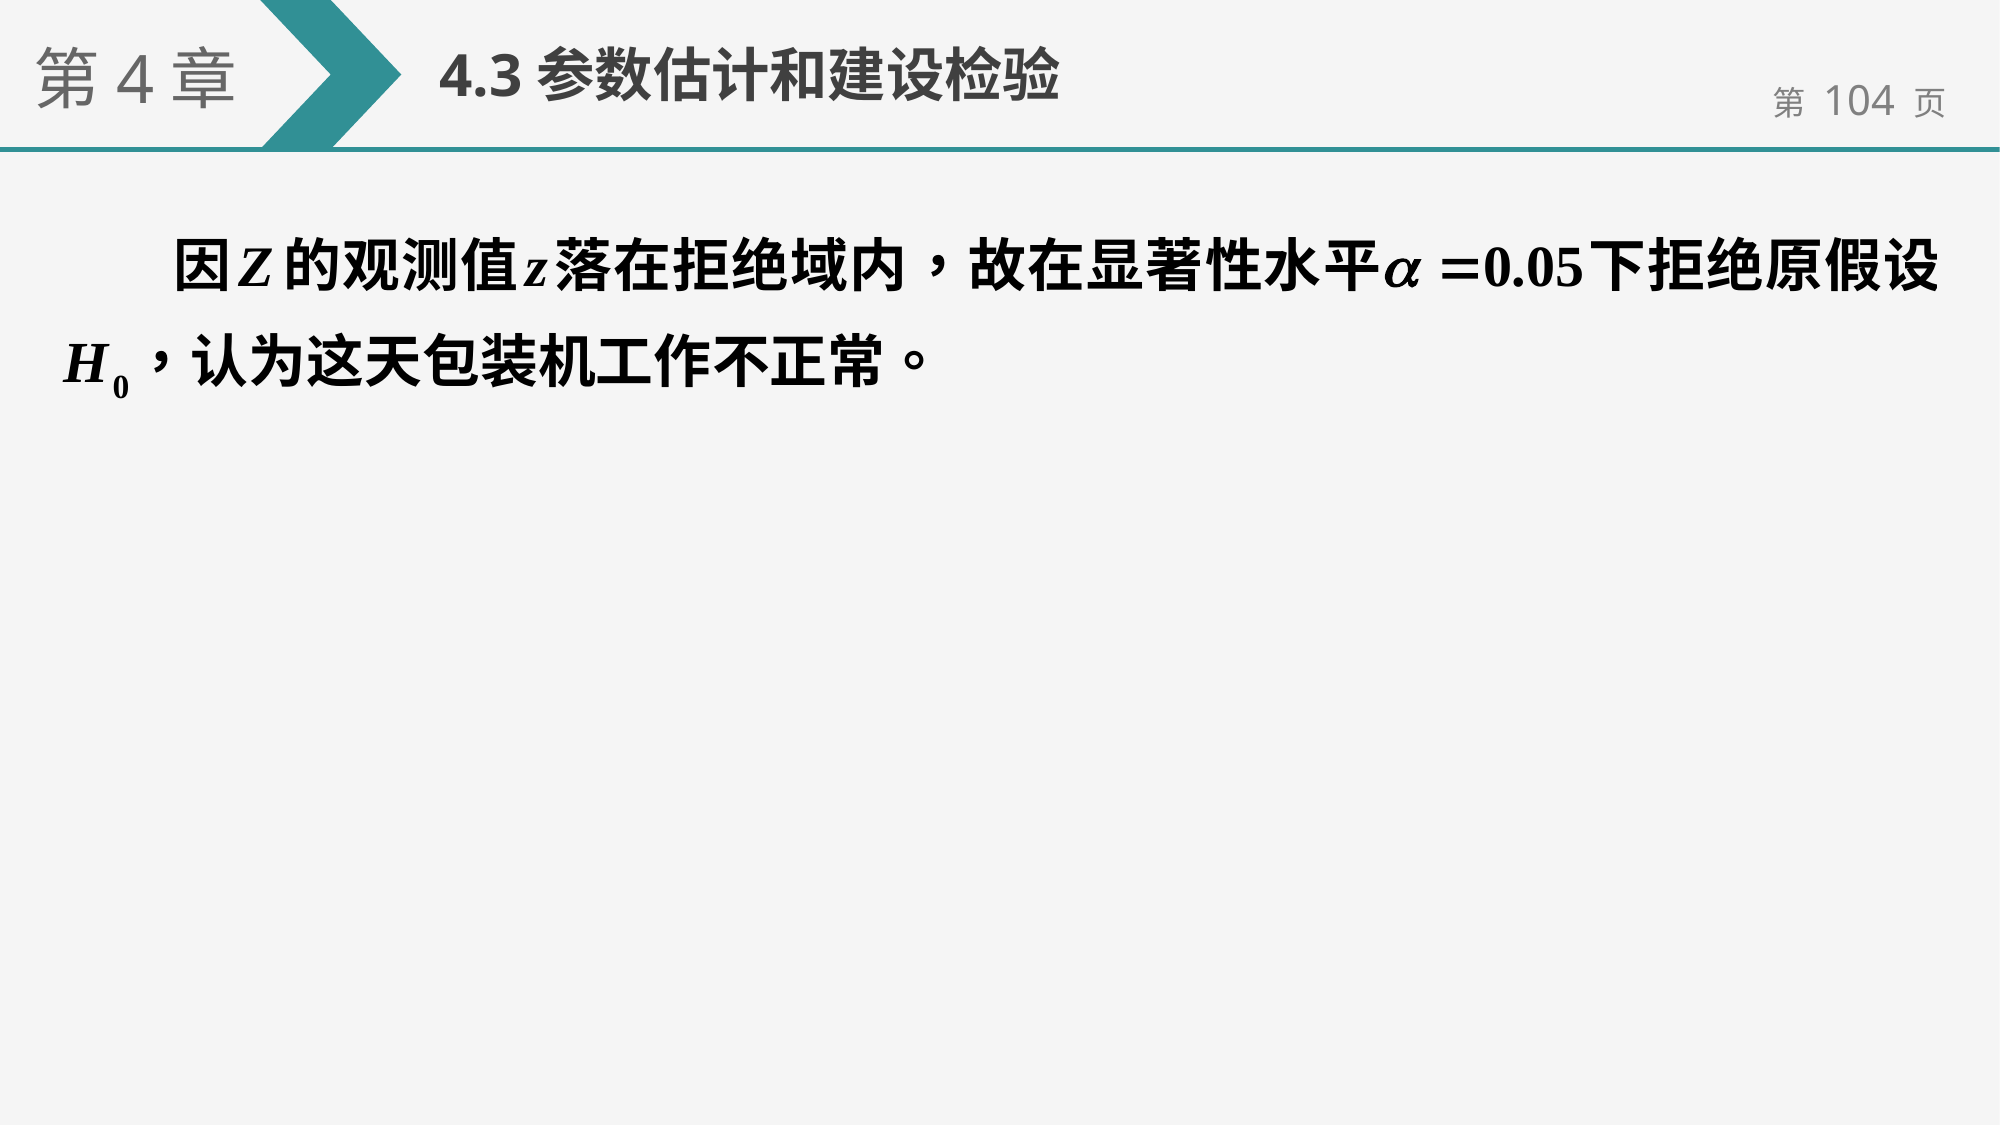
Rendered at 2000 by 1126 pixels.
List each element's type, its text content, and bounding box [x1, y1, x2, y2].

text_box [258, 0, 403, 148]
text_box 第4章 [19, 29, 253, 125]
text_box 4.3参数估计和建设检验 [424, 31, 1366, 116]
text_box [57, 217, 1937, 861]
